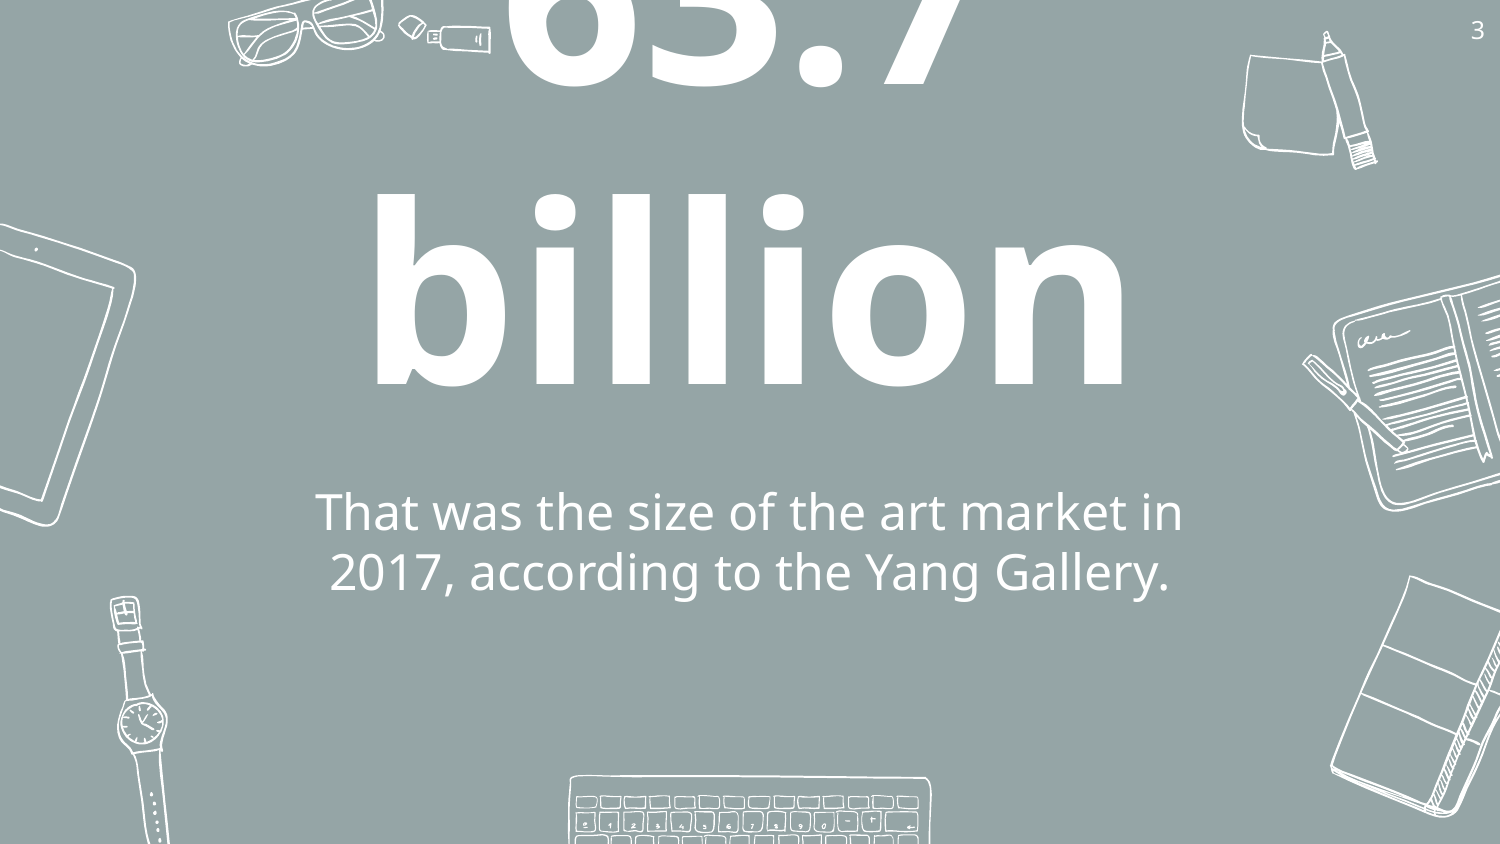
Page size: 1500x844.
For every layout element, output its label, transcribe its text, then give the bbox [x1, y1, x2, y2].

slide_number 3 [1435, 0, 1500, 53]
title 63.7 billion [272, 259, 1228, 450]
subtitle That was the size of the art market in 2017, according to the Yang Gallery. [272, 465, 1228, 595]
